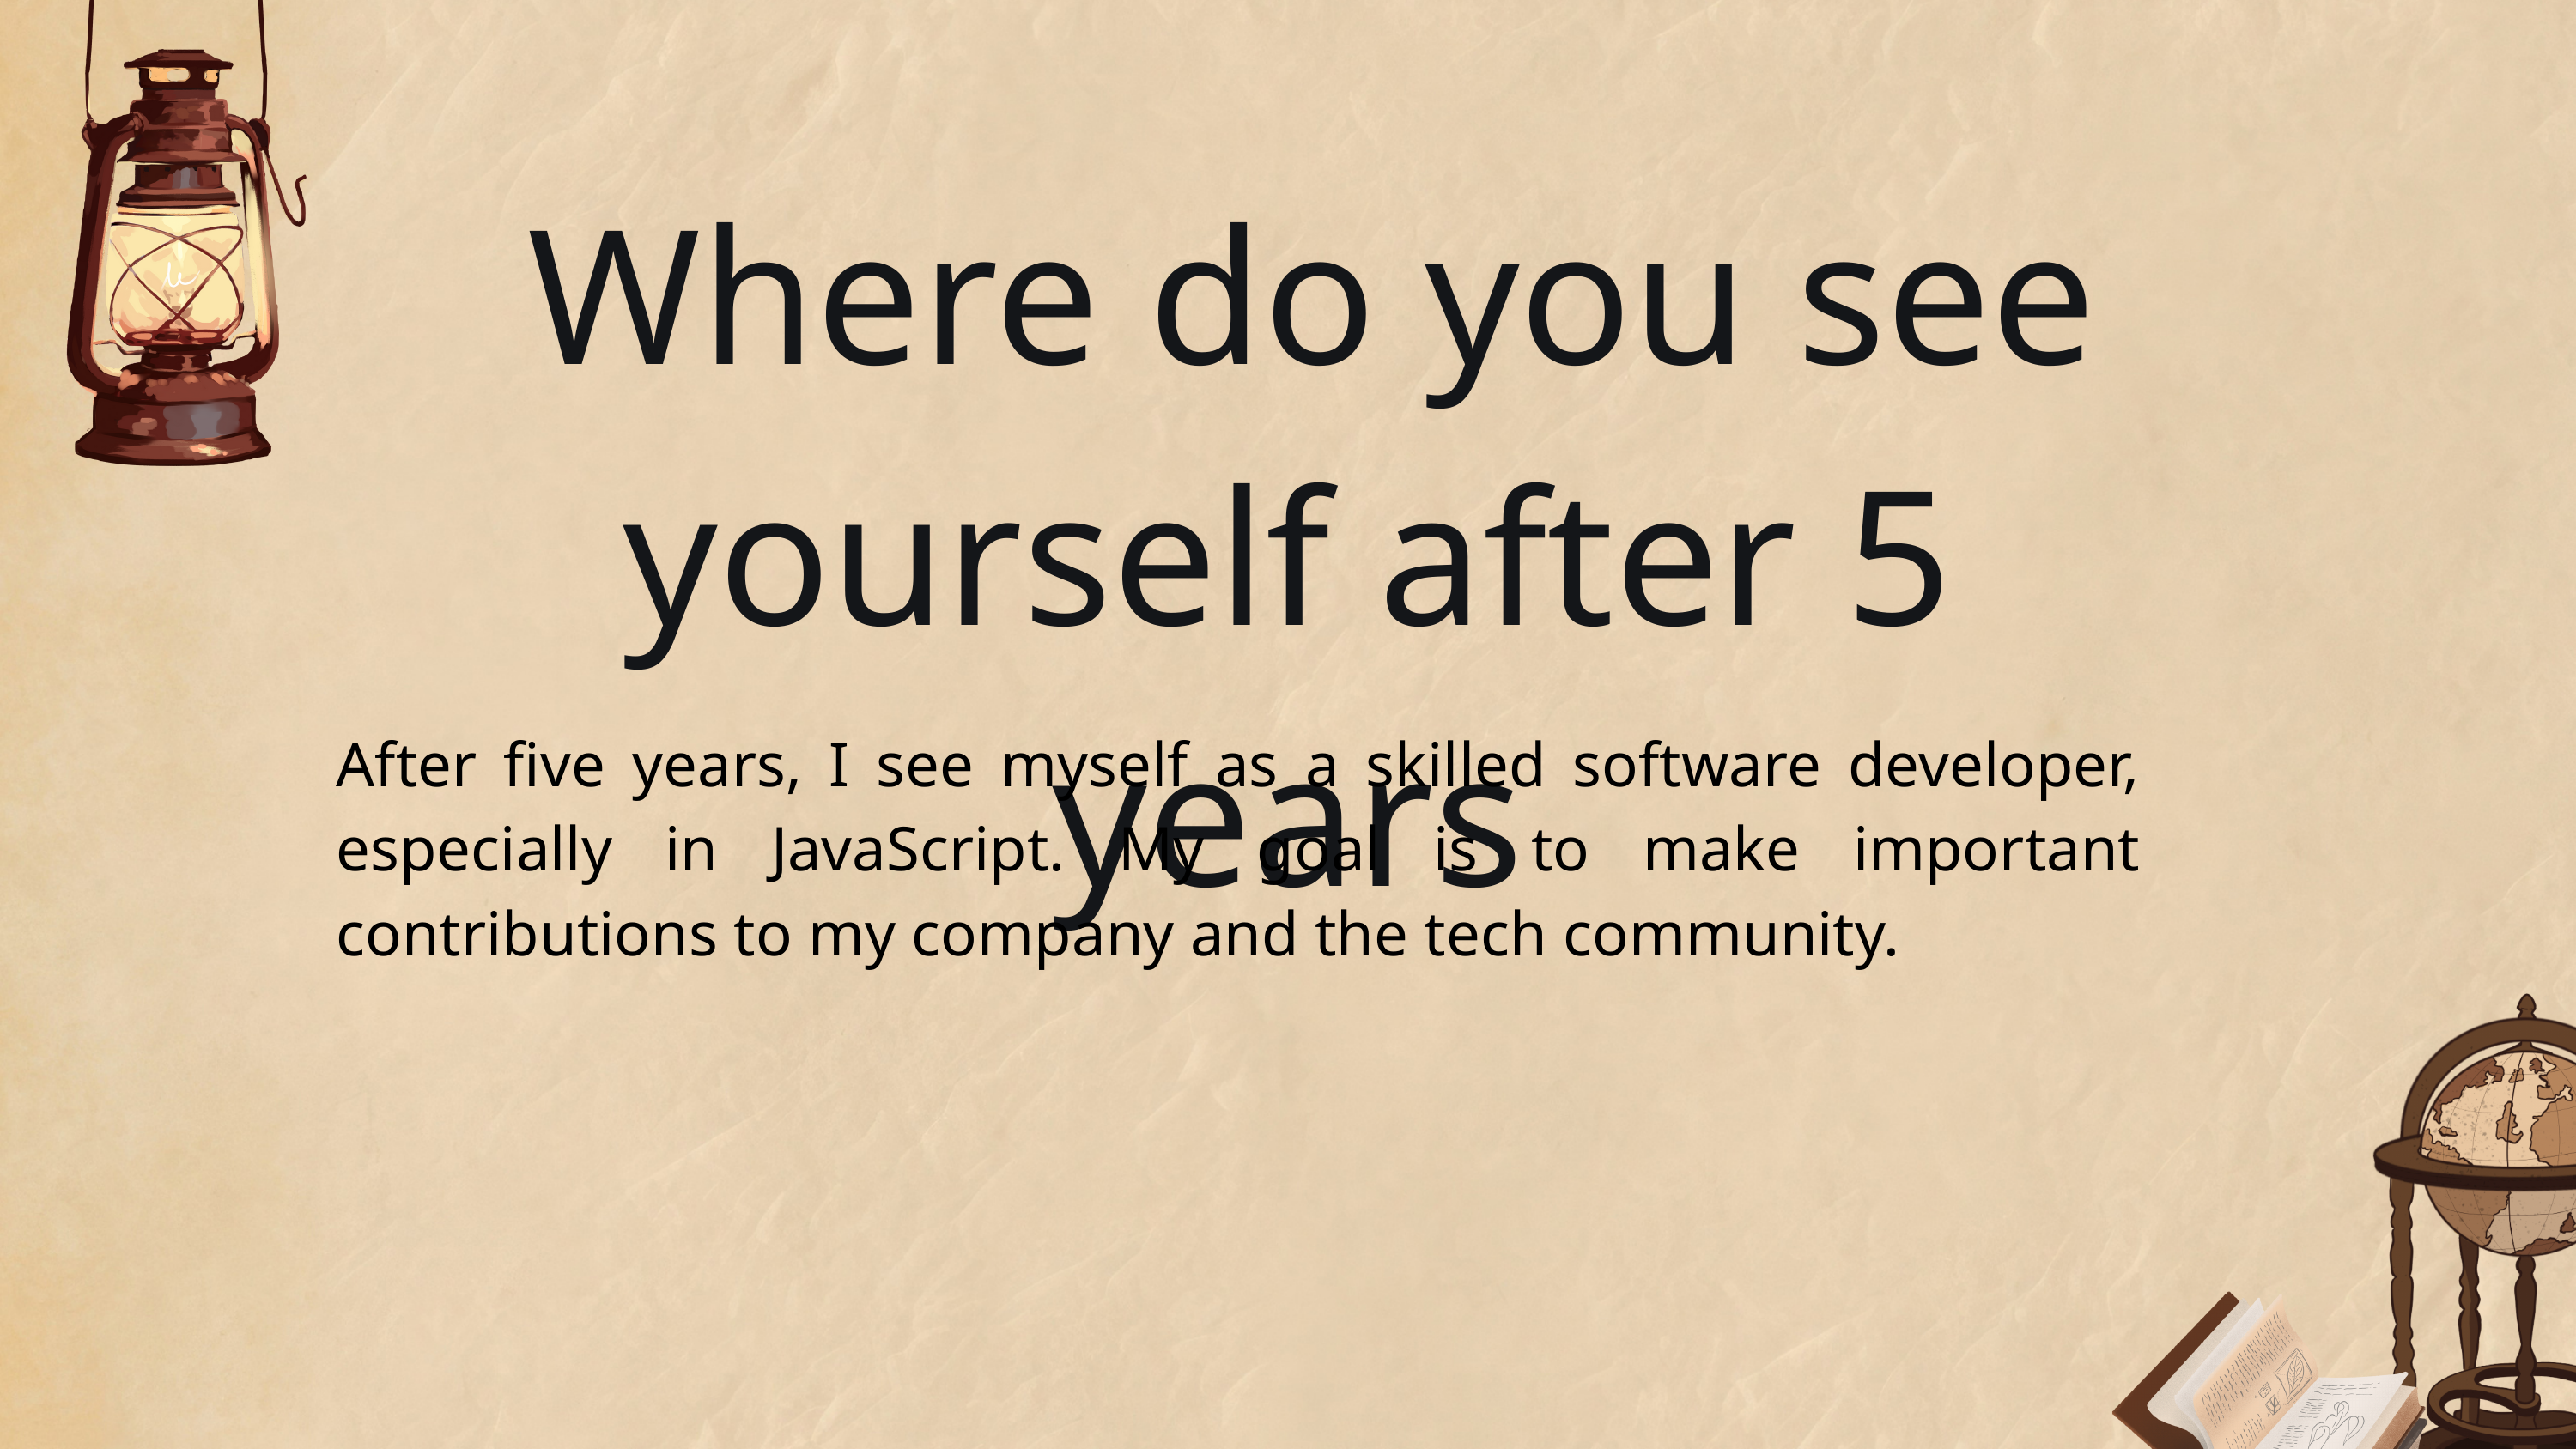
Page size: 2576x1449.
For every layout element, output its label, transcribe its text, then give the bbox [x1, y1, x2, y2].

text_box [0, 0, 2576, 1449]
text_box After five years, I see myself as a skilled software developer, especially in JavaScript. My goal is to make important contributions to my company and the tech community. [336, 714, 2142, 1052]
text_box [2111, 1291, 2428, 1449]
text_box Where do you see yourself after 5 years [368, 140, 2208, 924]
text_box [66, 0, 307, 466]
text_box [2371, 993, 2576, 1449]
